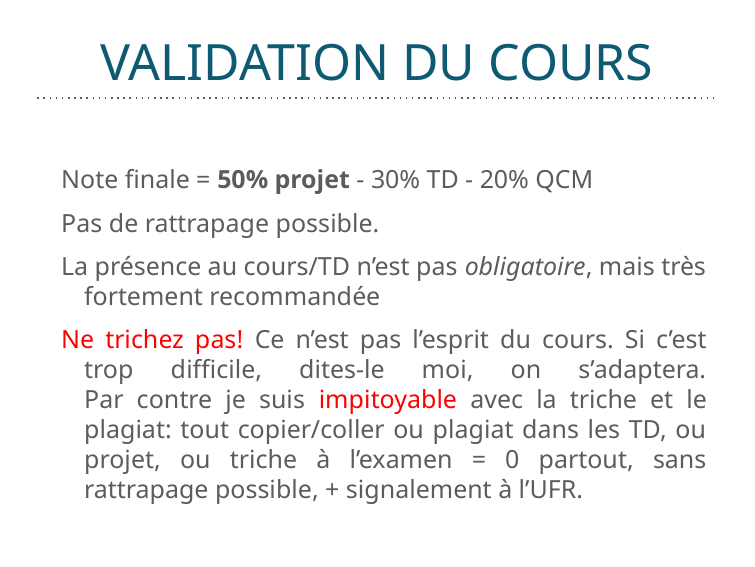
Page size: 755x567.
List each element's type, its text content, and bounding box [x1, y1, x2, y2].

list Note finale = 50% projet - 30% TD - 20% QCM Pas de rattrapage possible. La présence au cours/TD n’est pas obligatoire, mais très fortement recommandée Ne trichez pas! Ce n’est pas l’esprit du cours. Si c’est trop difficile, dites-le moi, on s’adaptera. Par contre je suis impitoyable avec la triche et le plagiat: tout copier/coller ou plagiat dans les TD, ou projet, ou triche à l’examen = 0 partout, sans rattrapage possible, + signalement à l’UFR. [12, 148, 723, 517]
title VALIDATION DU COURS [0, 0, 755, 121]
